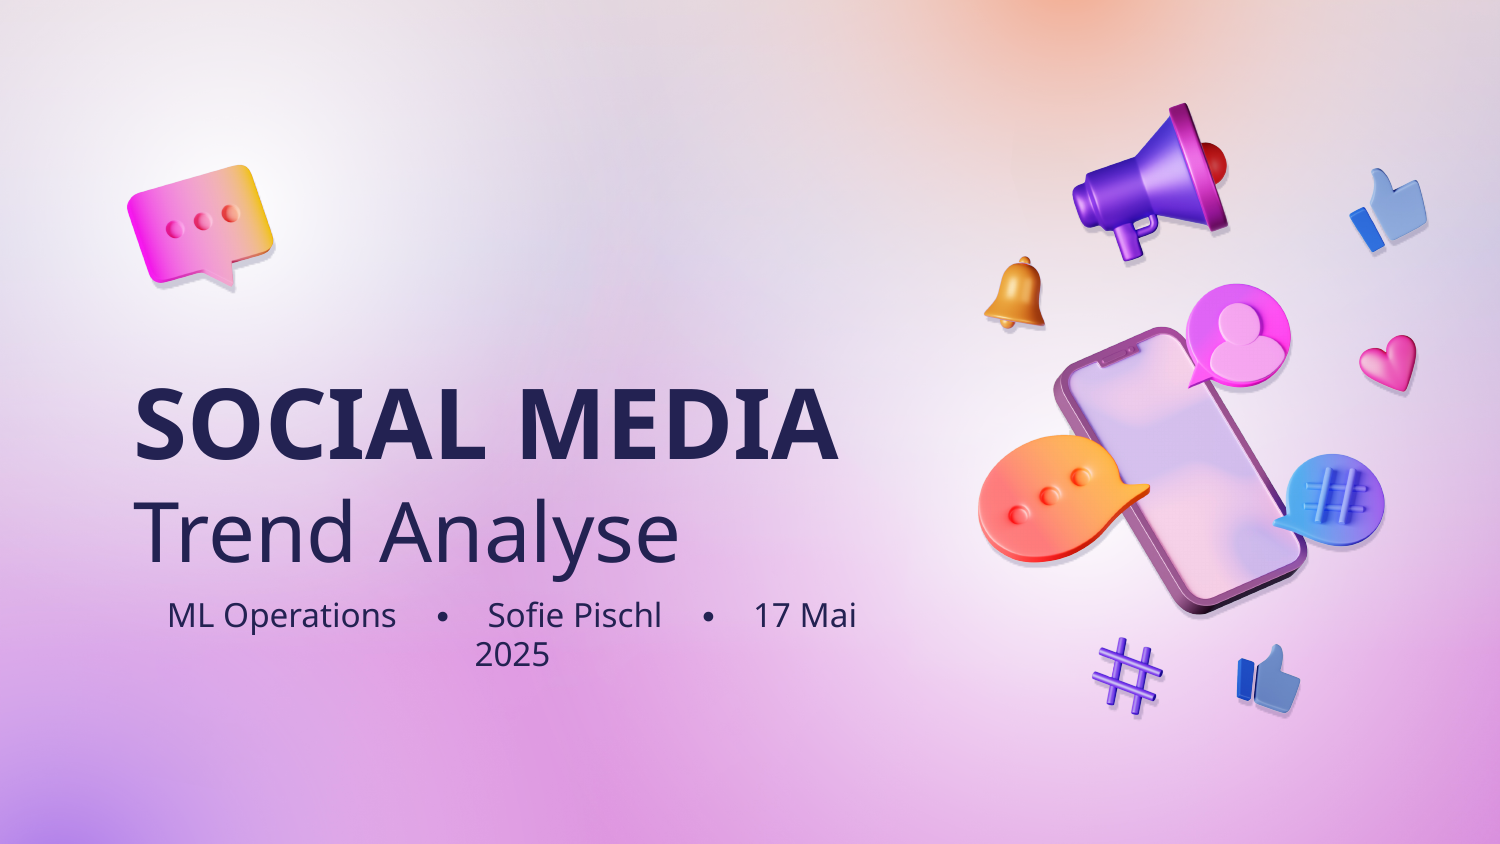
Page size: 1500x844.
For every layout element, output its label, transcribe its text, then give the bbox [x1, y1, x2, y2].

title SOCIAL MEDIA Trend Analyse [118, 357, 907, 578]
subtitle ML Operations ∙ Sofie Pischl ∙ 17 Mai 2025 [118, 578, 907, 652]
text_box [961, 80, 1458, 752]
picture [0, 0, 1500, 844]
